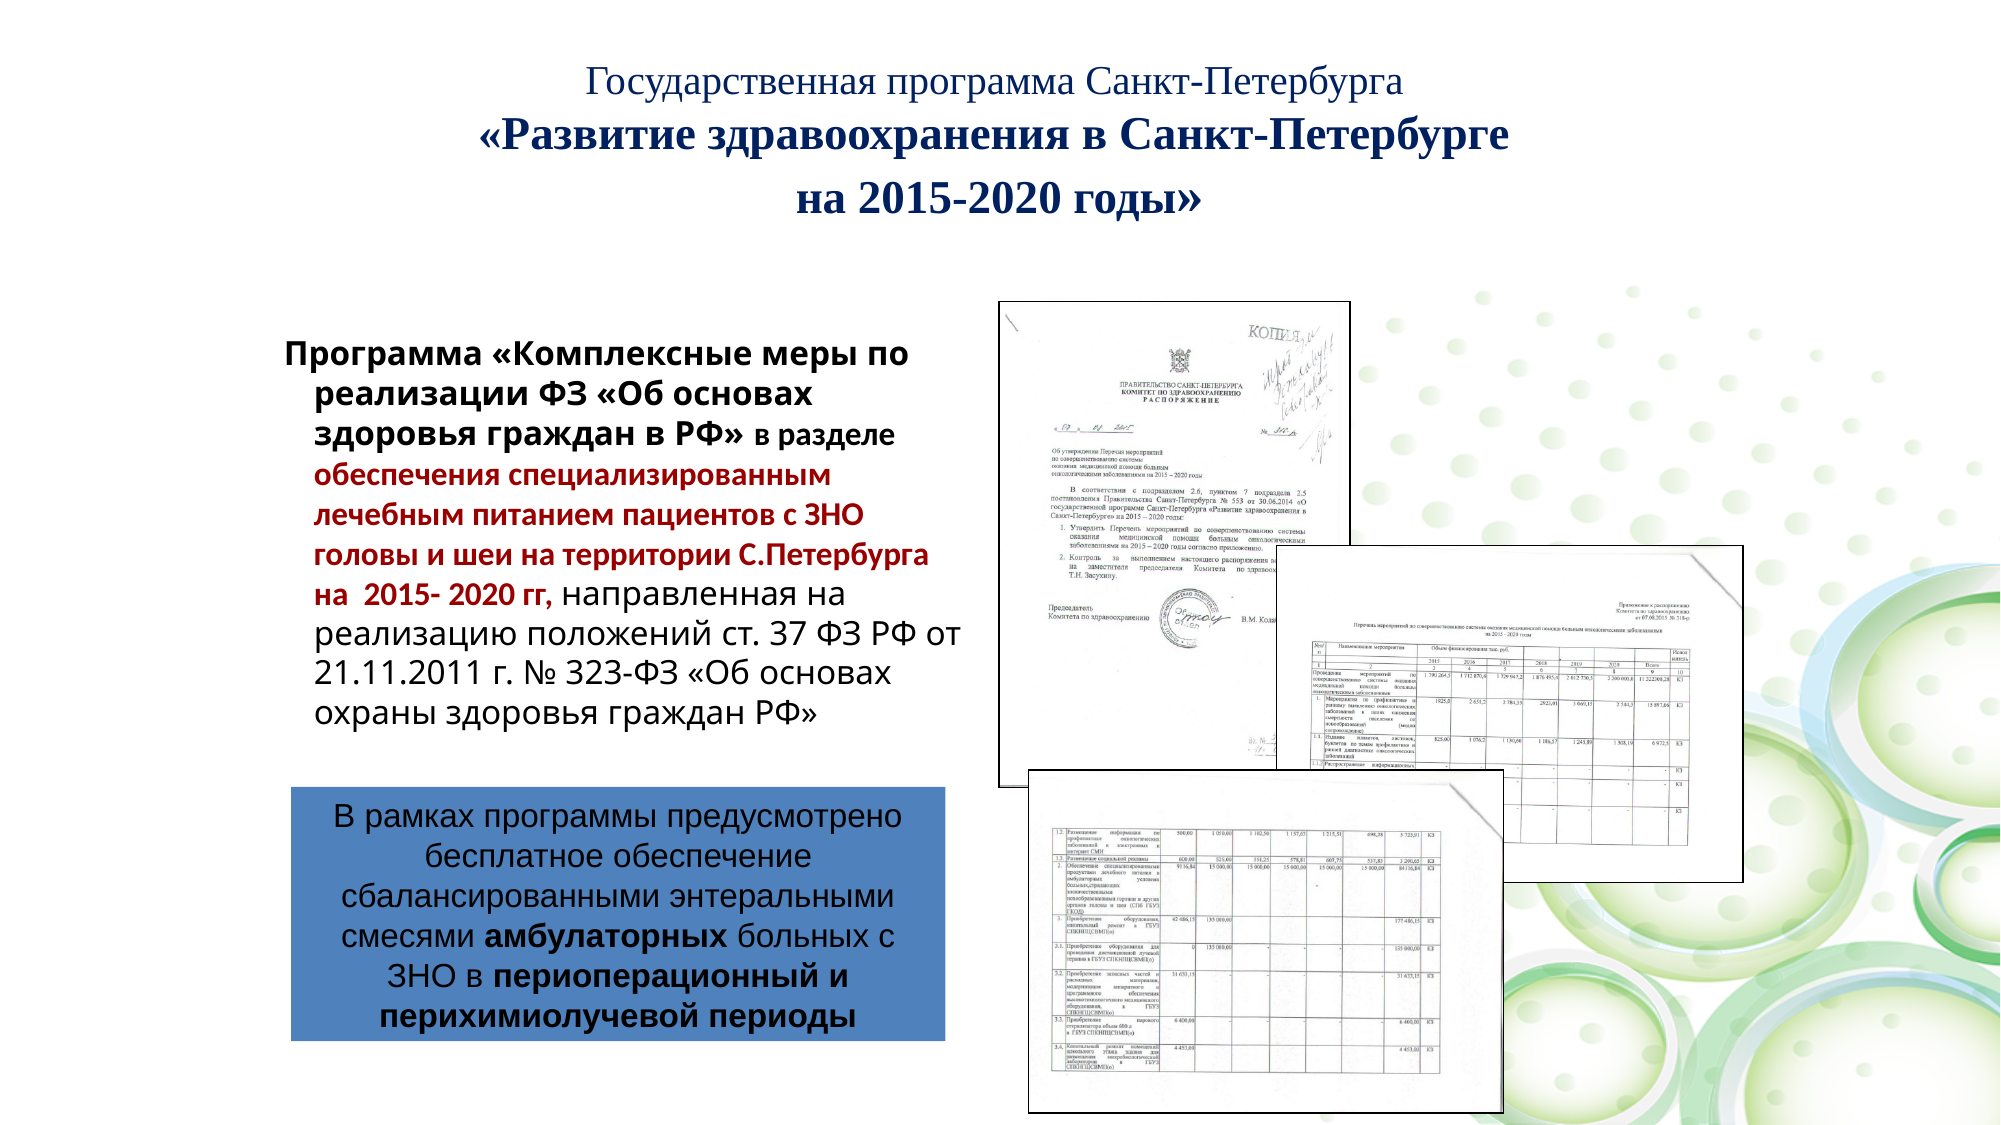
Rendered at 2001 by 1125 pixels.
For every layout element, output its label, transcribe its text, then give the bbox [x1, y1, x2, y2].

text_box В рамках программы предусмотрено бесплатное обеспечение сбалансированными энтеральными смесями амбулаторных больных с ЗНО в периоперационный и перихимиолучевой периоды [291, 786, 946, 1042]
title Государственная программа Санкт-Петербурга «Развитие здравоохранения в Санкт-Петербурге на 2015-2020 годы» [99, 45, 1900, 233]
list Программа «Комплексные меры по реализации ФЗ «Об основах здоровья граждан в РФ» в разделе обеспечения специализированным лечебным питанием пациентов с ЗНО головы и шеи на территории С.Петербурга на 2015- 2020 гг, направленная на реализацию положений ст. 37 ФЗ РФ от 21.11.2011 г. № 323-ФЗ «Об основах охраны здоровья граждан РФ» [242, 324, 981, 1068]
picture [0, 0, 2001, 1125]
